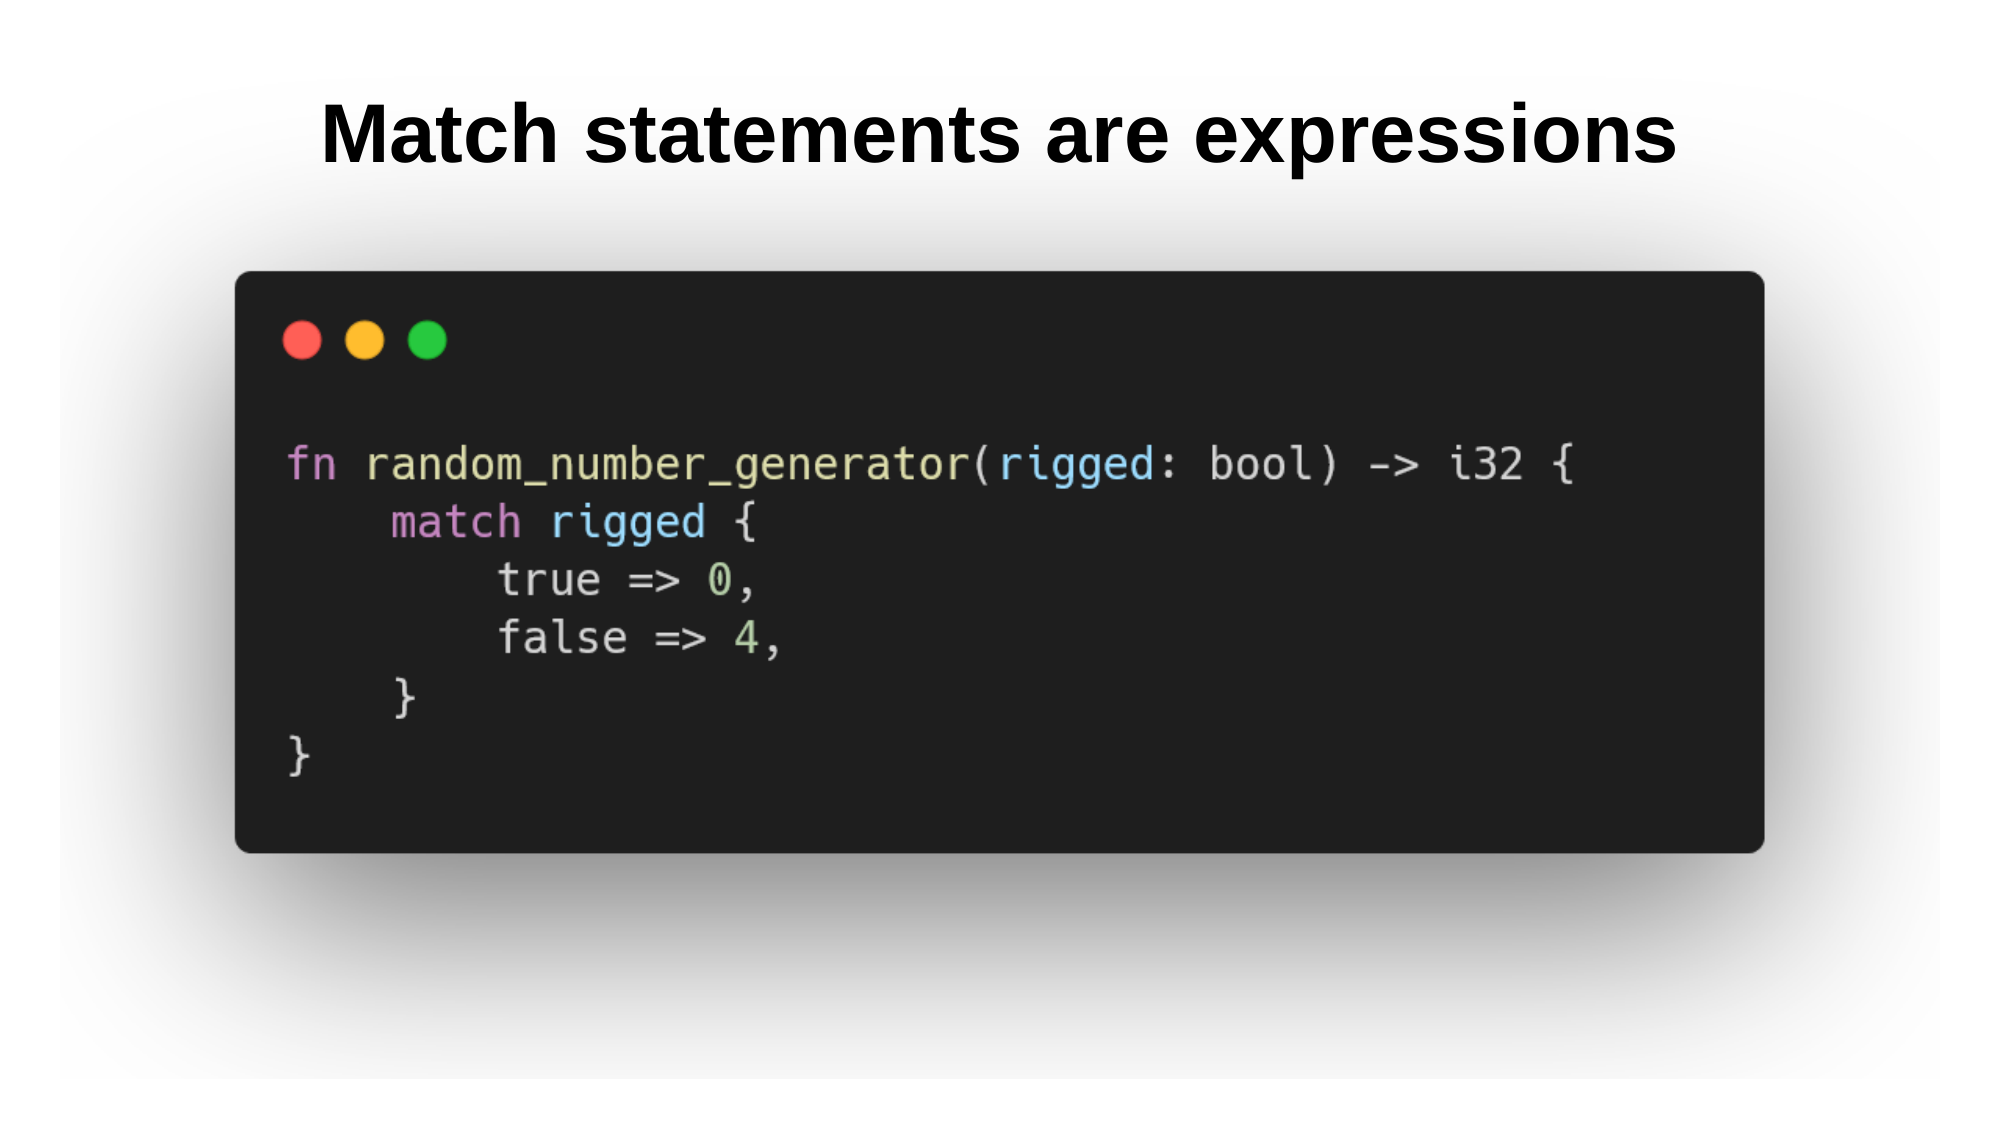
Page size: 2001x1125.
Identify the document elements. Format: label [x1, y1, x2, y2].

picture [60, 46, 1940, 1079]
